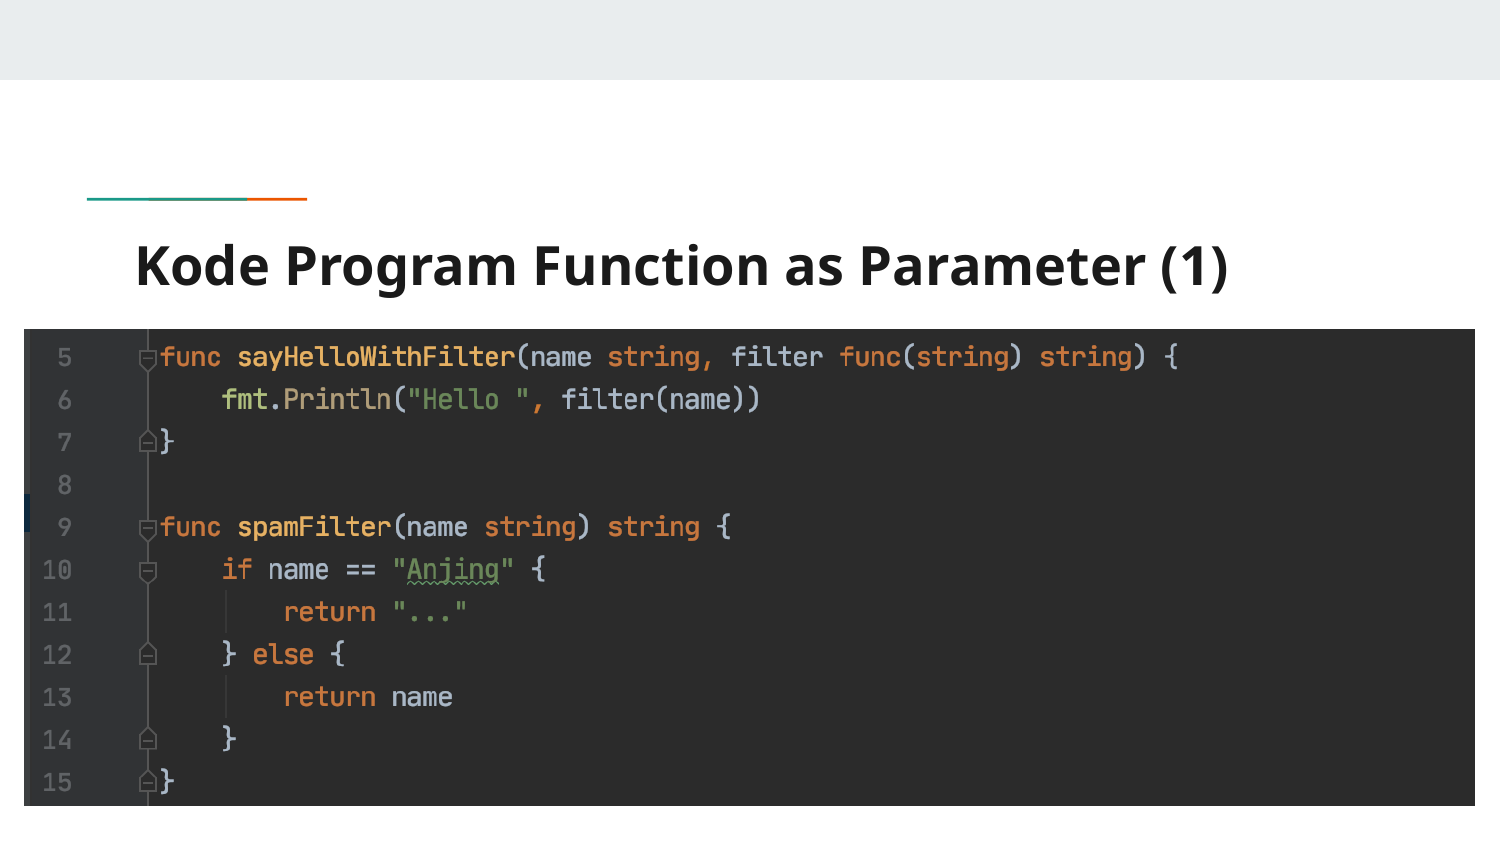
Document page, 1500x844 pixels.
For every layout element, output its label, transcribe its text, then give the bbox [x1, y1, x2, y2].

title Kode Program Function as Parameter (1) [119, 216, 1381, 305]
picture [24, 328, 1476, 806]
